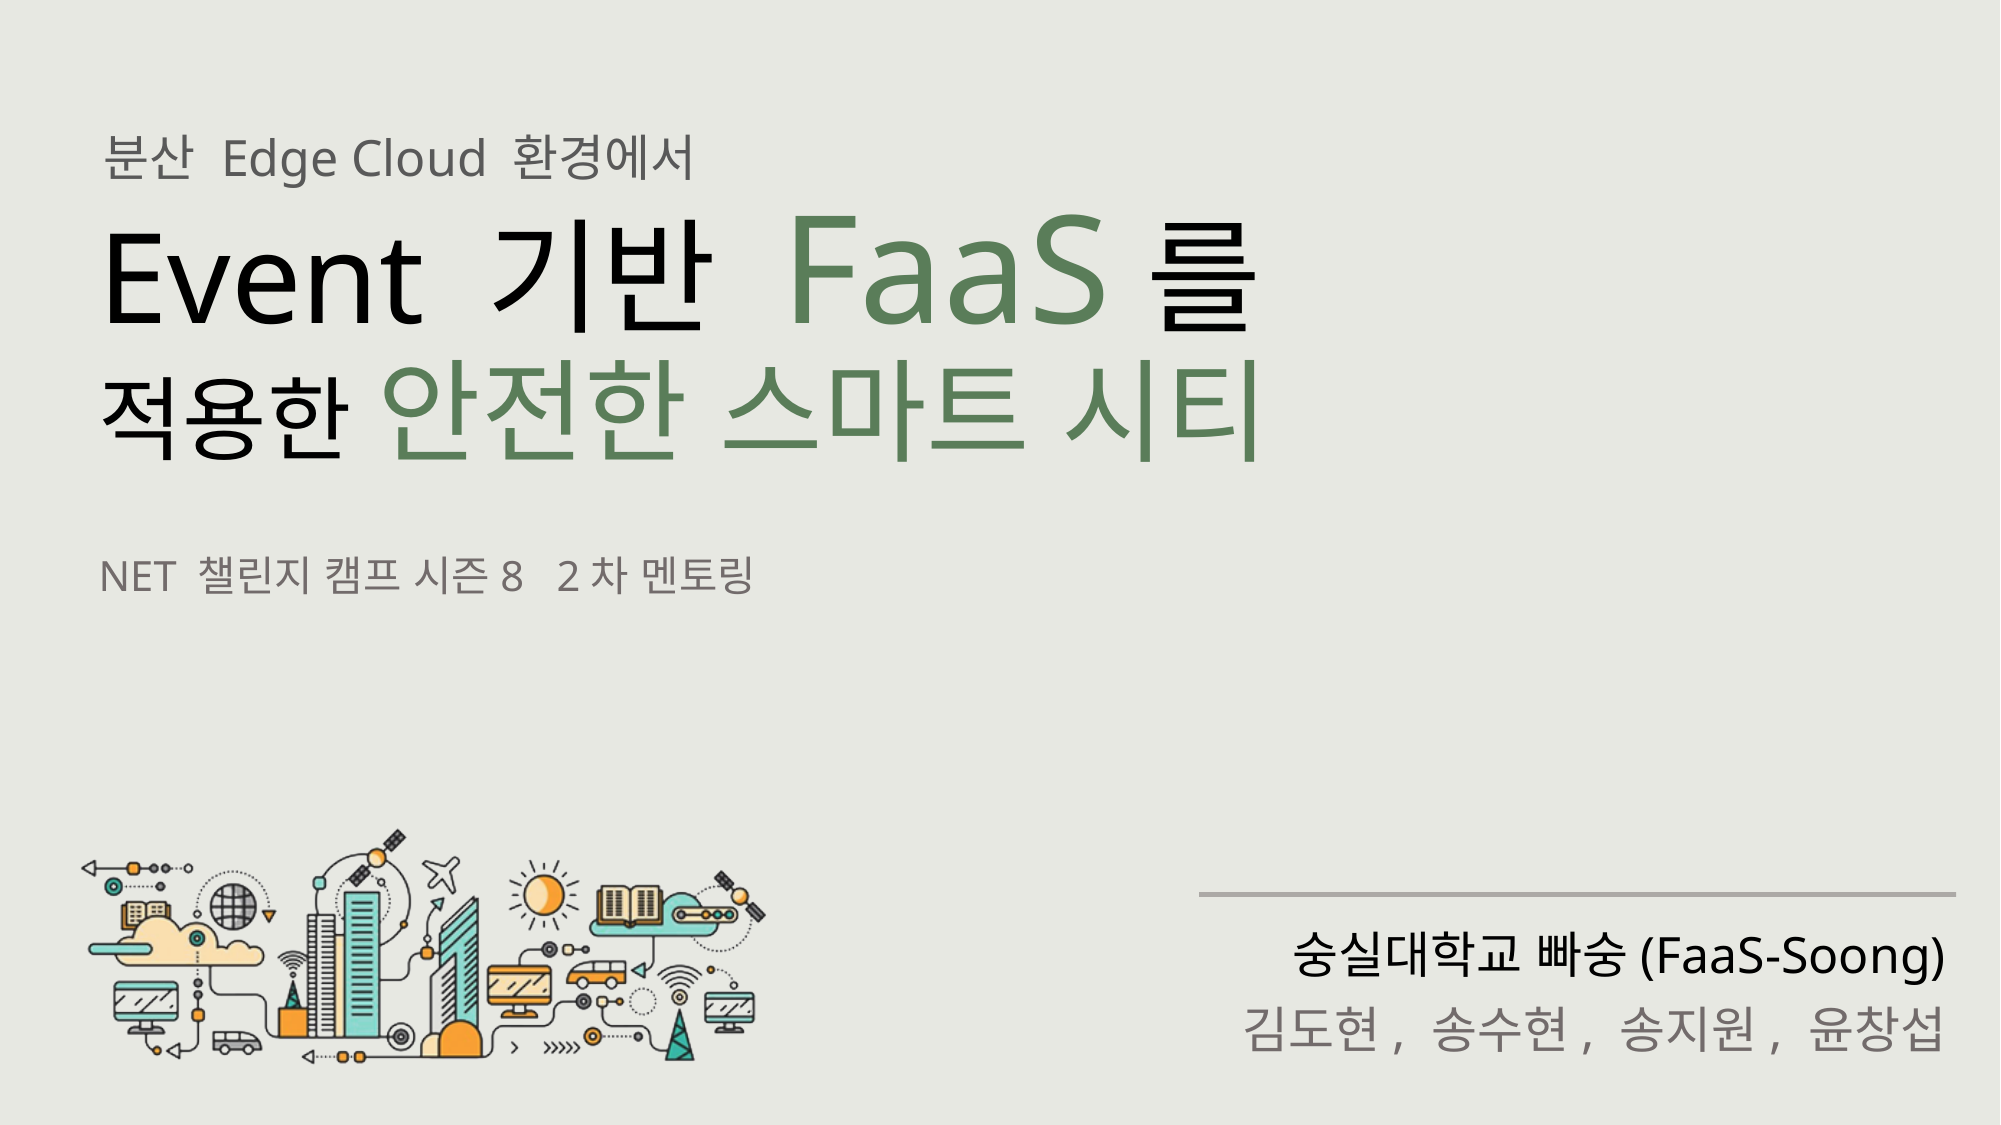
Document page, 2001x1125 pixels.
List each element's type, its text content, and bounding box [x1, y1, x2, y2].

text_box 분산 Edge Cloud 환경에서 [88, 80, 818, 195]
title Event 기반 FaaS를 적용한 안전한 스마트 시티 [83, 172, 1442, 486]
text_box NET 챌린지 캠프 시즌8 2차 멘토링 [83, 547, 814, 655]
subtitle 숭실대학교 빠숭(FaaS-Soong) 김도현, 송수현, 송지원, 윤창섭 [1129, 922, 1962, 1125]
picture [64, 824, 785, 1080]
